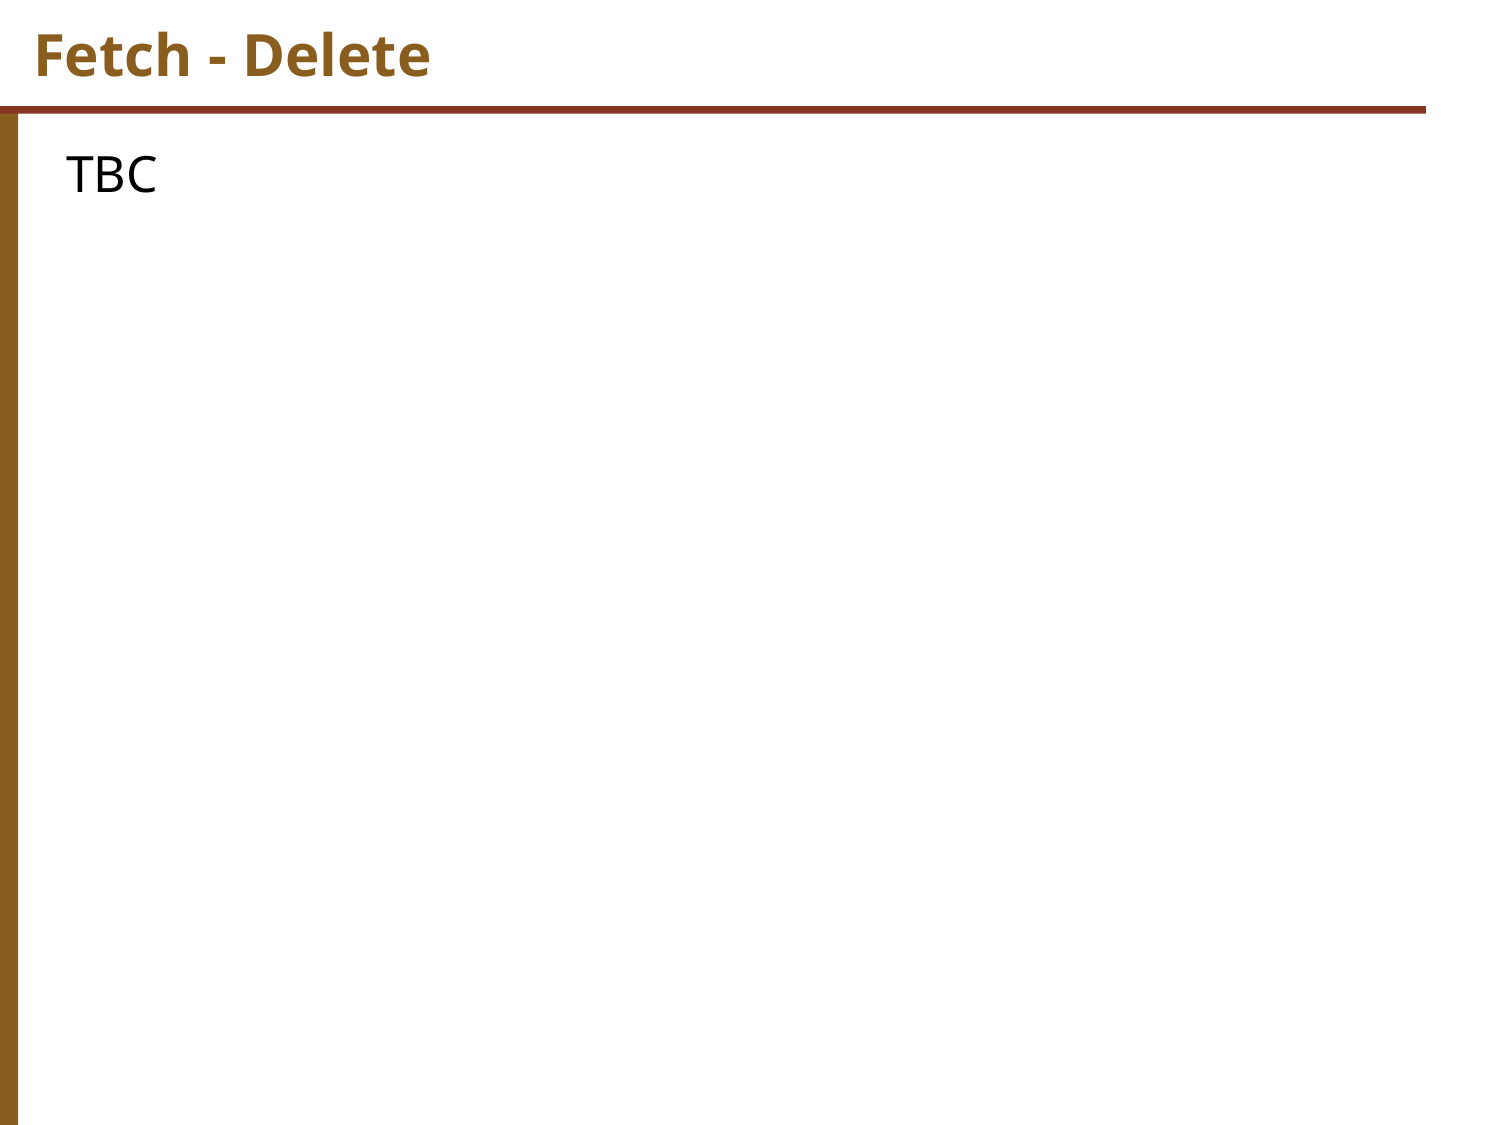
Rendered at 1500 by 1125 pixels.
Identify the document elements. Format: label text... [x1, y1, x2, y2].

title Fetch - Delete [18, 0, 1500, 107]
list TBC [51, 118, 1449, 1053]
